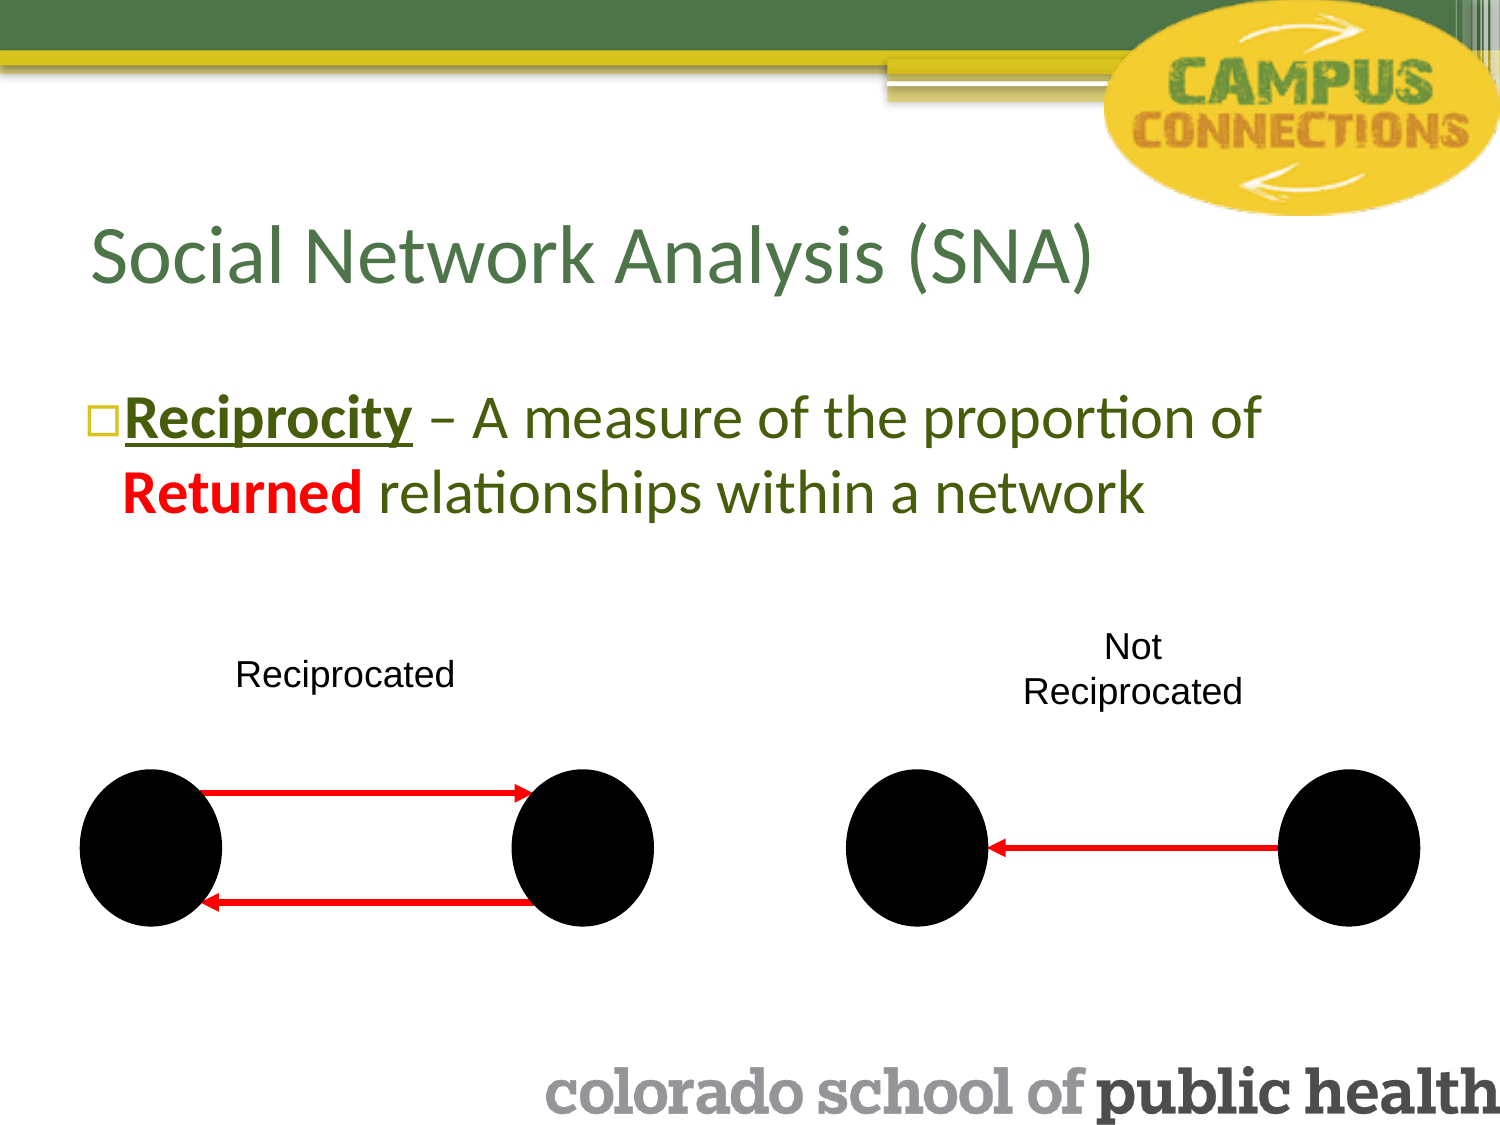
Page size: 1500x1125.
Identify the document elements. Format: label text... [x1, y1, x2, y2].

list Reciprocity – A measure of the proportion of Returned relationships within a network [0, 287, 1500, 998]
picture [546, 1066, 1500, 1125]
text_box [80, 614, 1419, 926]
title Social Network Analysis (SNA) [74, 162, 1426, 287]
picture [1103, 0, 1500, 216]
